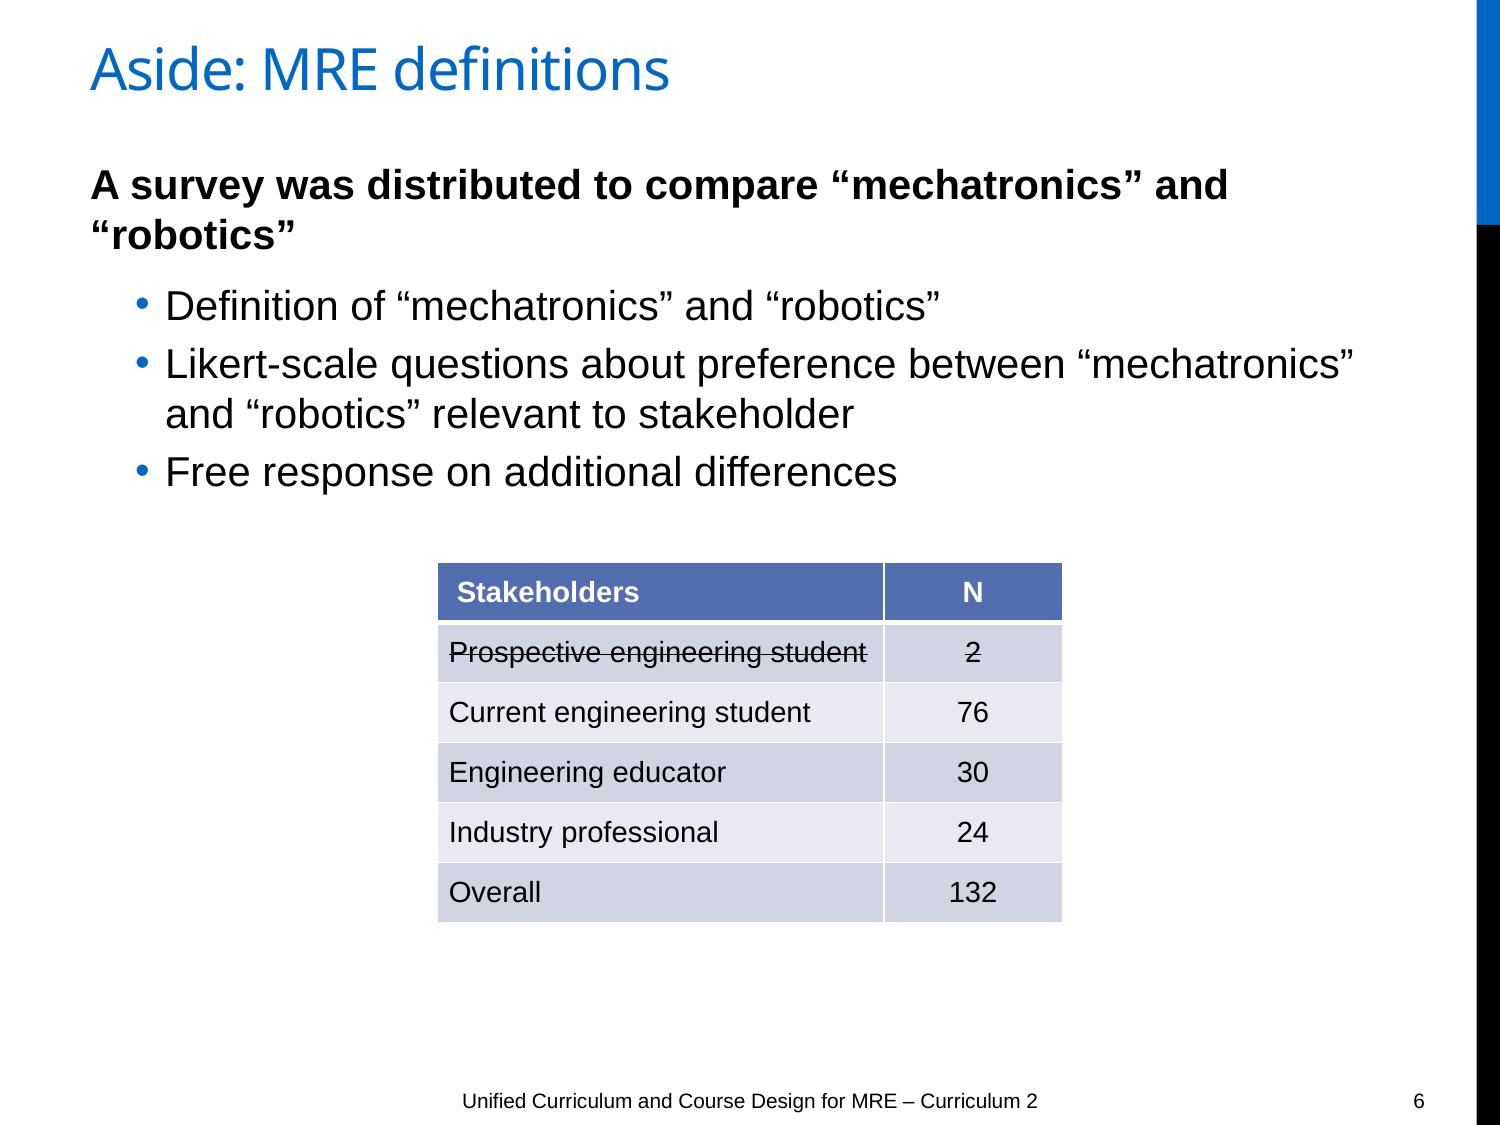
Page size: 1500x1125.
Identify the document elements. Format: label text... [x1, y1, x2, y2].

table_cell Industry professional [438, 803, 883, 862]
table_cell Current engineering student [438, 683, 883, 742]
table_cell 2 [885, 625, 1062, 682]
table_cell 76 [885, 683, 1062, 742]
table_cell 30 [885, 743, 1062, 802]
table_cell Prospective engineering student [438, 625, 883, 682]
table_header Stakeholders [438, 563, 883, 620]
list A survey was distributed to compare “mechatronics” and “robotics” Definition of “mechatronics” and “robotics” Likert-scale questions about preference between “mechatronics” and “robotics” relevant to stakeholder Free response on additional differences [75, 149, 1425, 1050]
table_cell Overall [438, 863, 883, 922]
table_cell 132 [885, 863, 1062, 922]
table_cell 24 [885, 803, 1062, 862]
title Aside: MRE definitions [75, 25, 1425, 115]
table_header N [885, 563, 1062, 620]
table_cell Engineering educator [438, 743, 883, 802]
